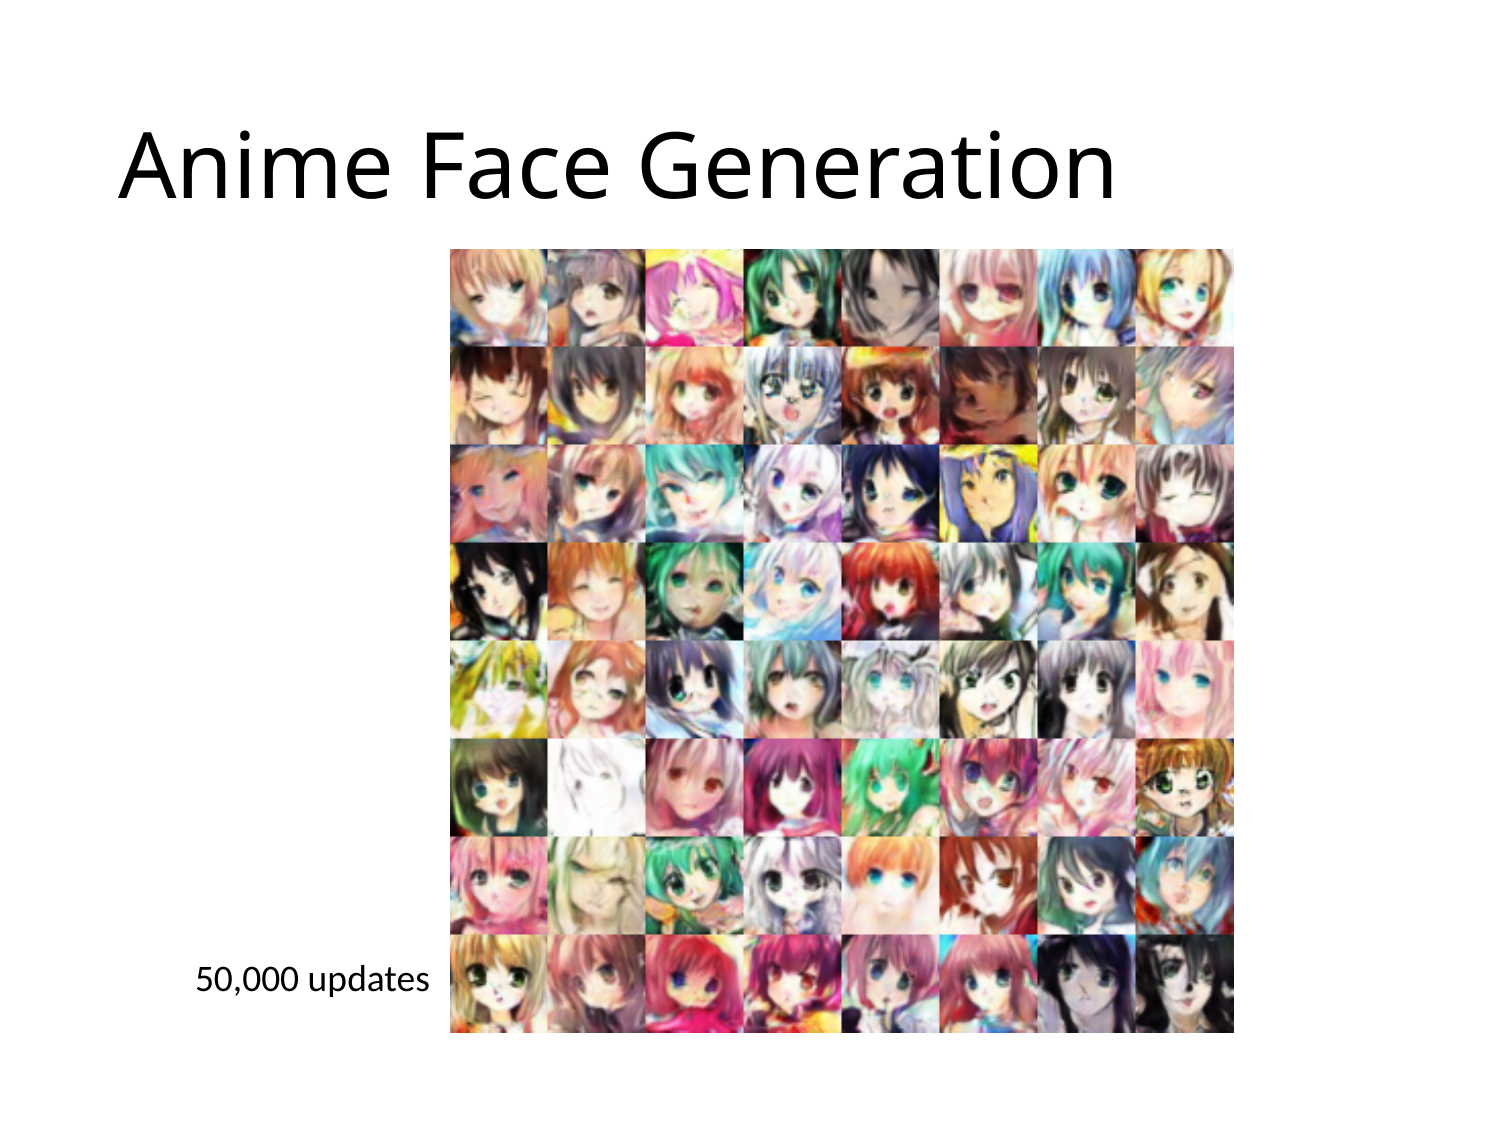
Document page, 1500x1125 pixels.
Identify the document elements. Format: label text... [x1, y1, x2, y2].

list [449, 249, 1234, 1033]
title Anime Face Generation [103, 59, 1397, 278]
text_box 50,000 updates [175, 946, 449, 1007]
